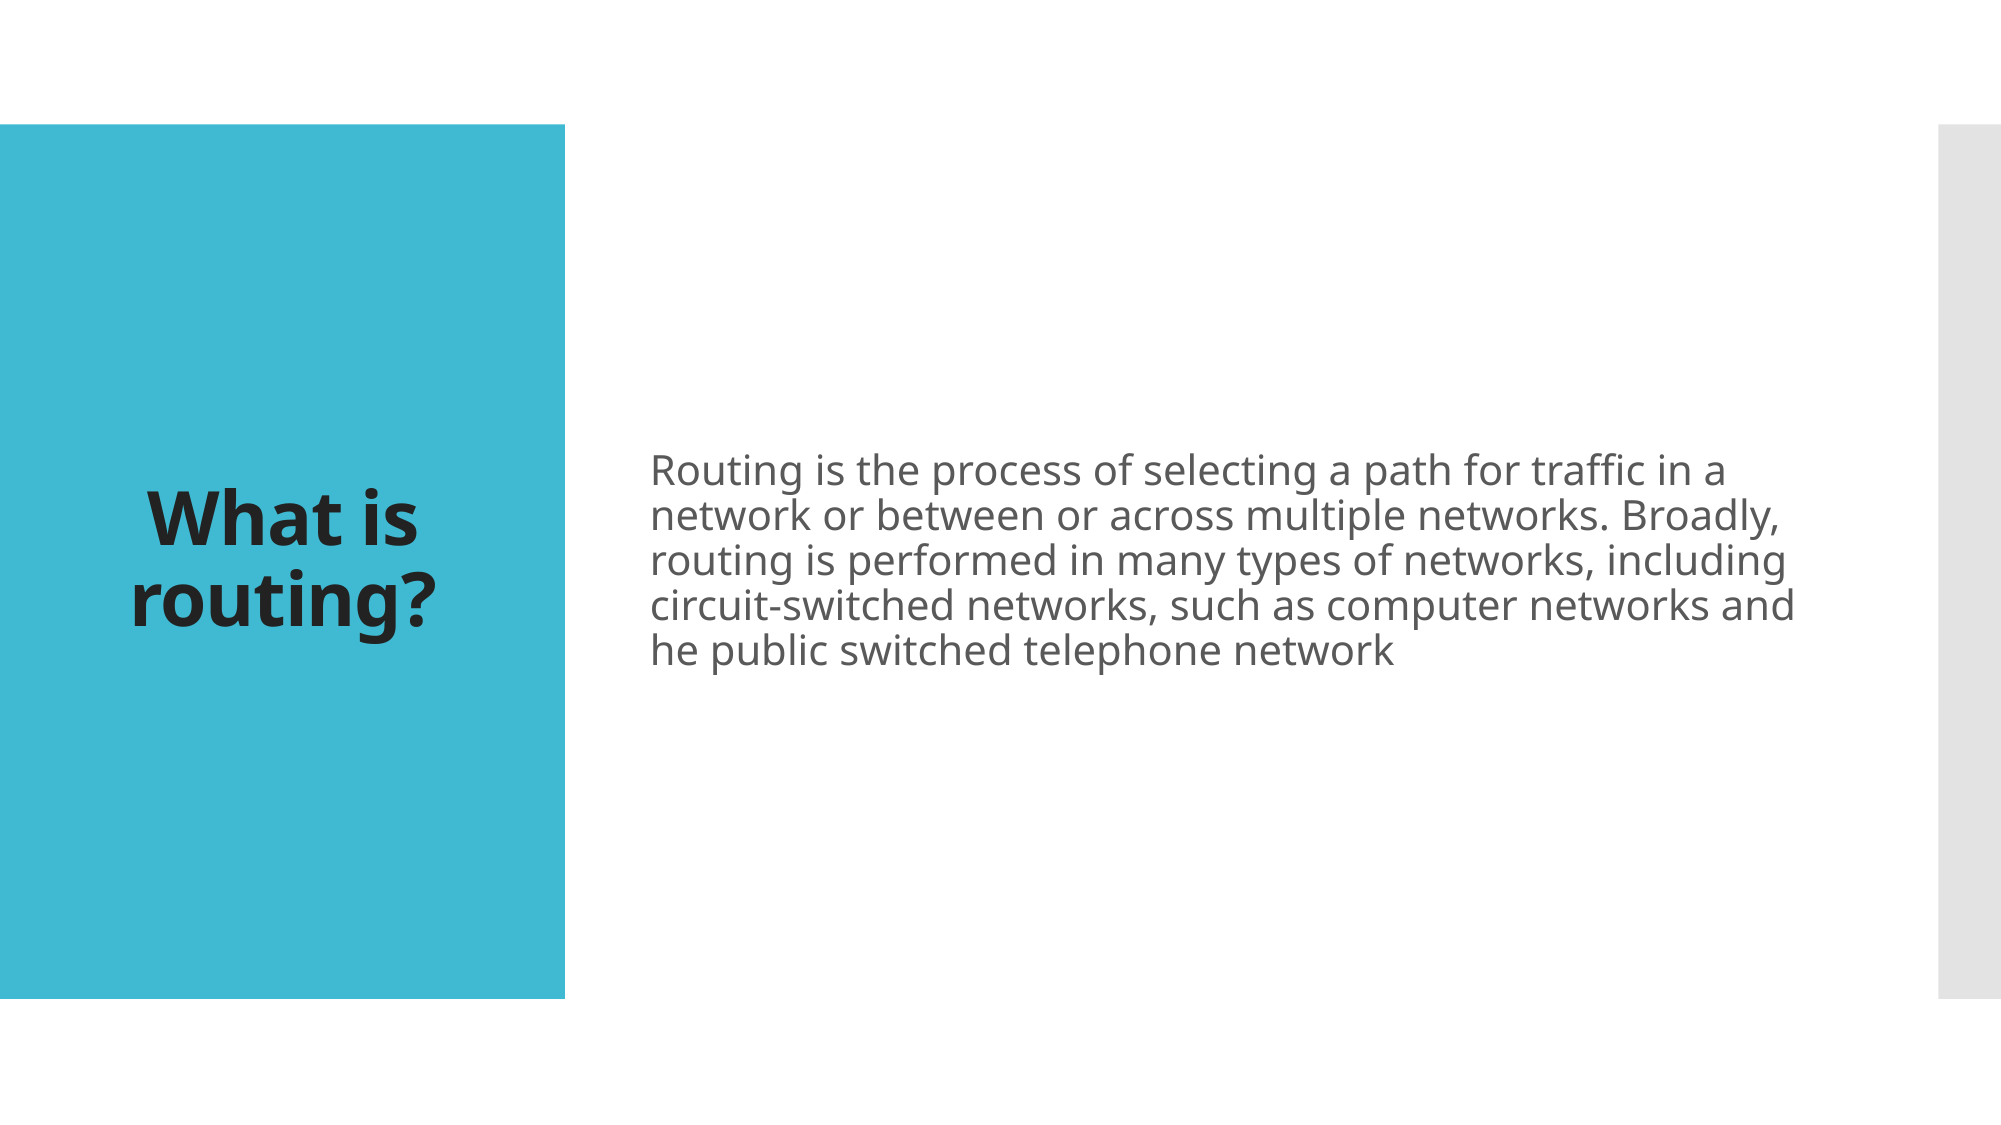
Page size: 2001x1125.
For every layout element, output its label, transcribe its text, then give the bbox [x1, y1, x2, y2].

title What is routing? [41, 184, 525, 940]
list Routing is the process of selecting a path for traffic in a network or between or across multiple networks. Broadly, routing is performed in many types of networks, including circuit-switched networks, such as computer networks and he public switched telephone network [634, 141, 1835, 982]
